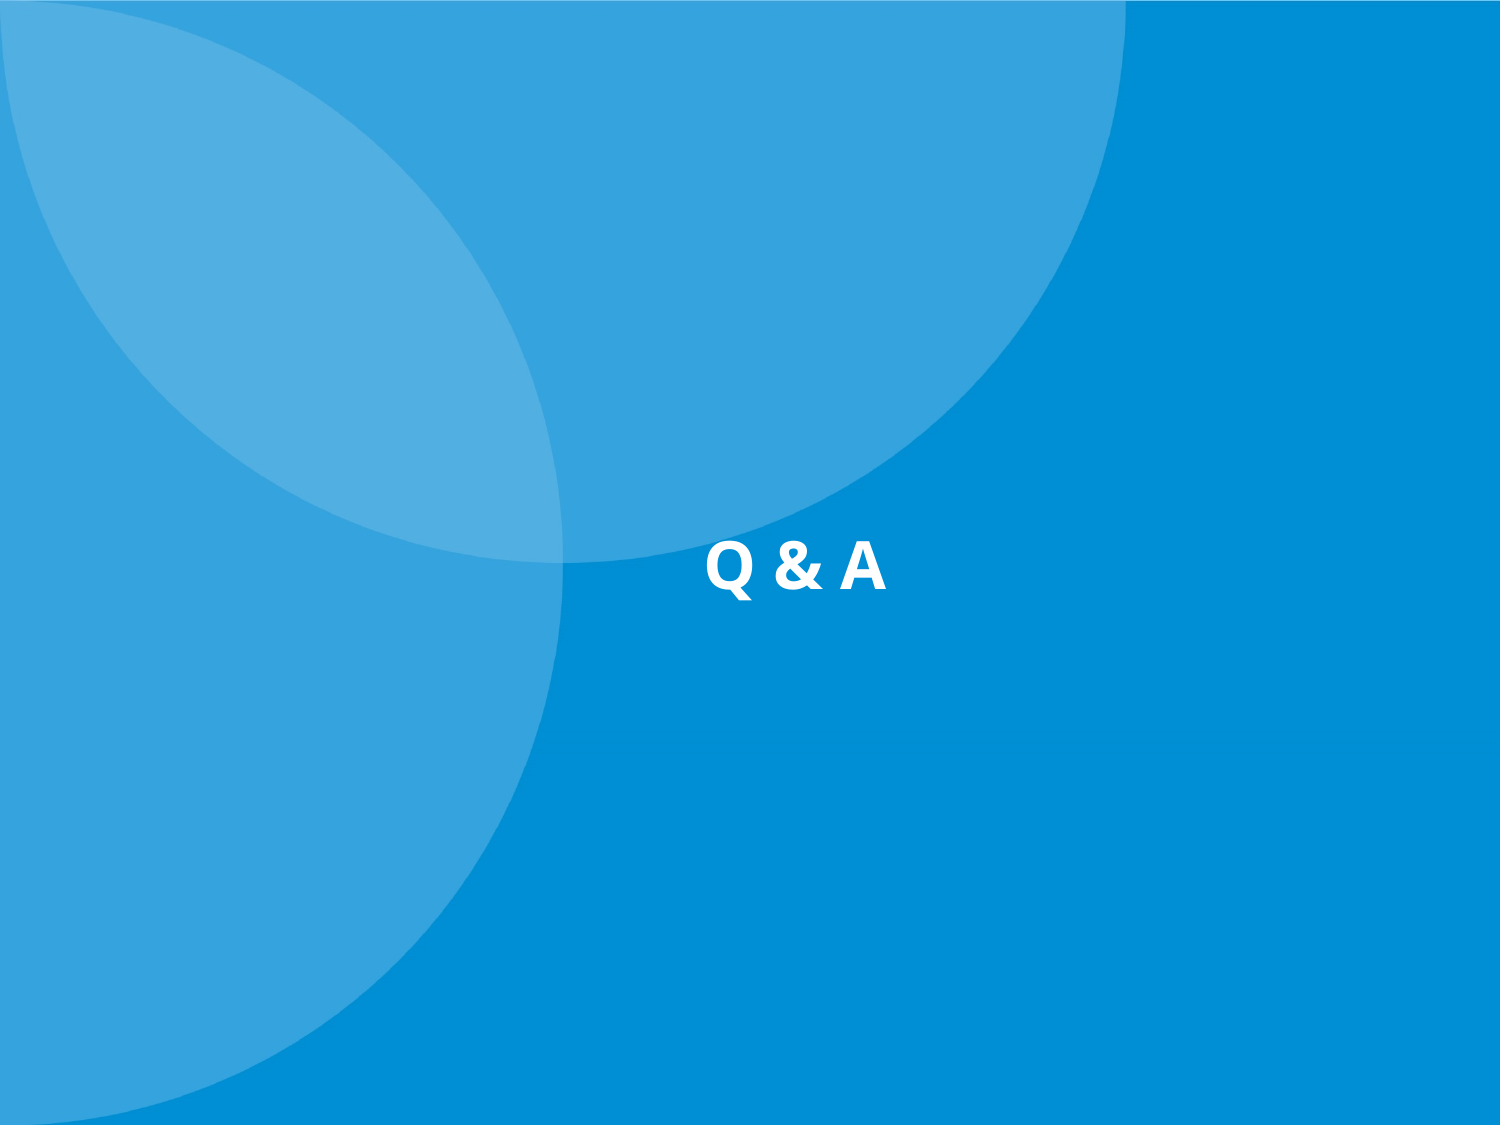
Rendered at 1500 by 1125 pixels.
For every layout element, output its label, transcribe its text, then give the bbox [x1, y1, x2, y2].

title Q & A [215, 469, 1375, 657]
picture [0, 0, 1500, 1125]
